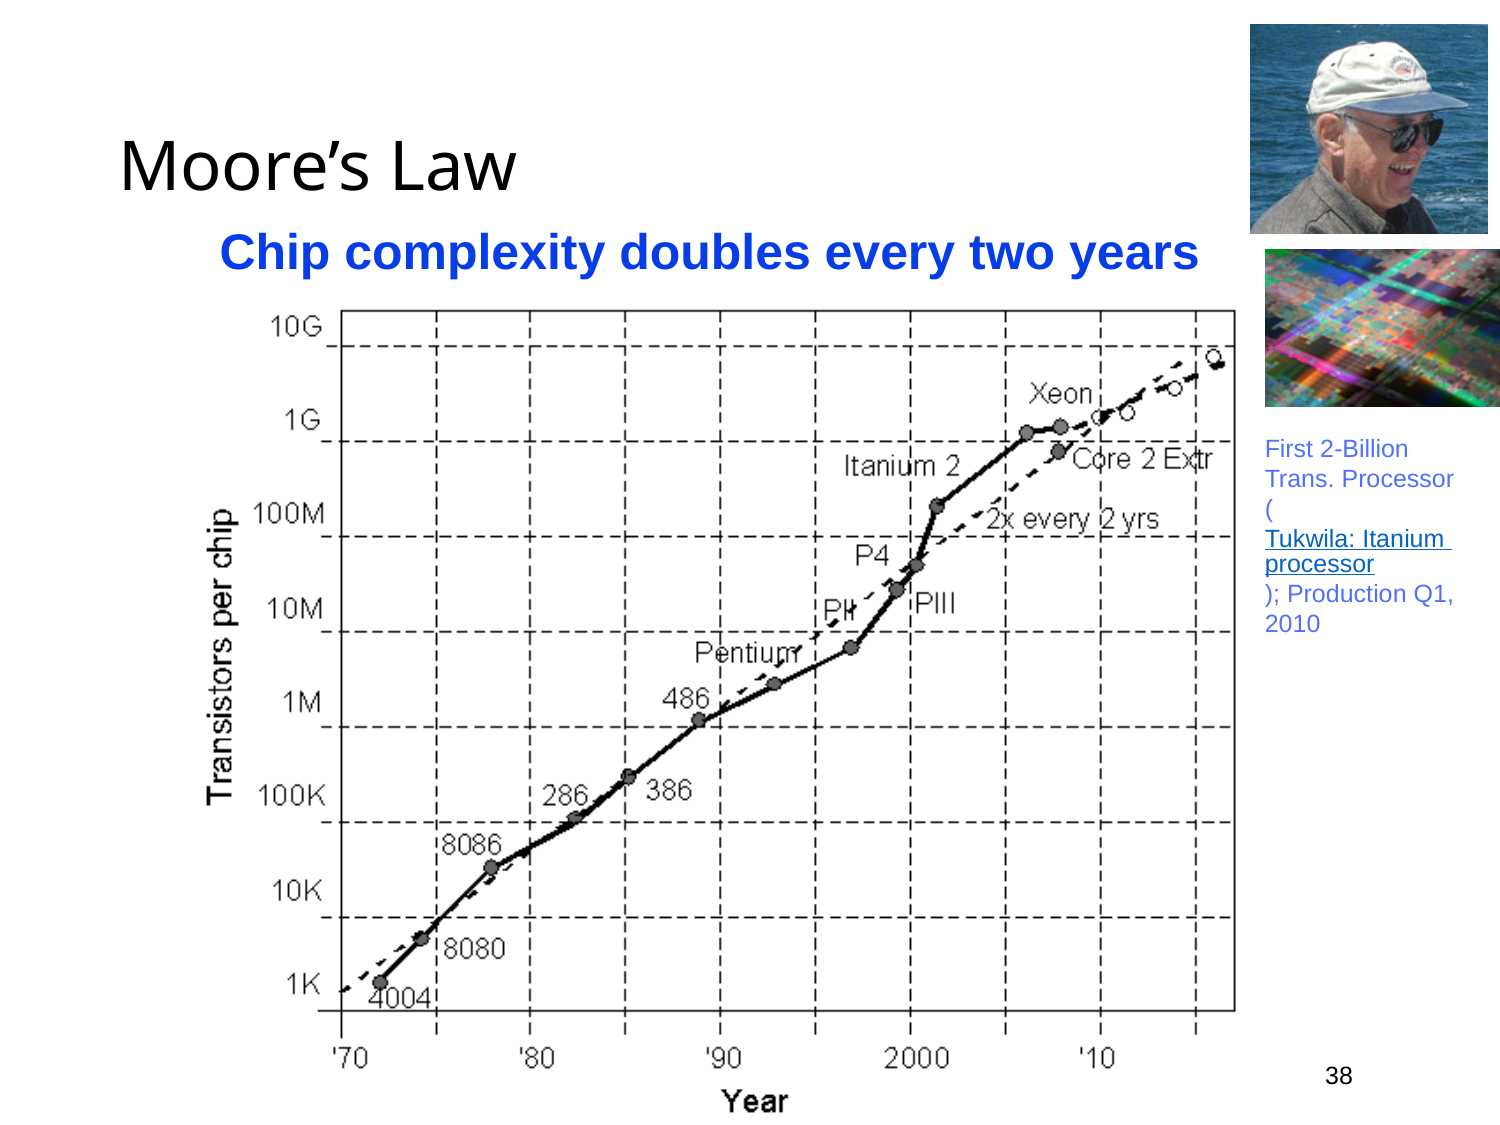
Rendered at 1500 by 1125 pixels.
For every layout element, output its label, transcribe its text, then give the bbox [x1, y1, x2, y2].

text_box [1249, 249, 1500, 683]
title Moore’s Law [103, 59, 1397, 278]
picture [199, 291, 1250, 1125]
picture [1249, 24, 1488, 234]
text_box Chip complexity doubles every two years [204, 212, 1216, 291]
